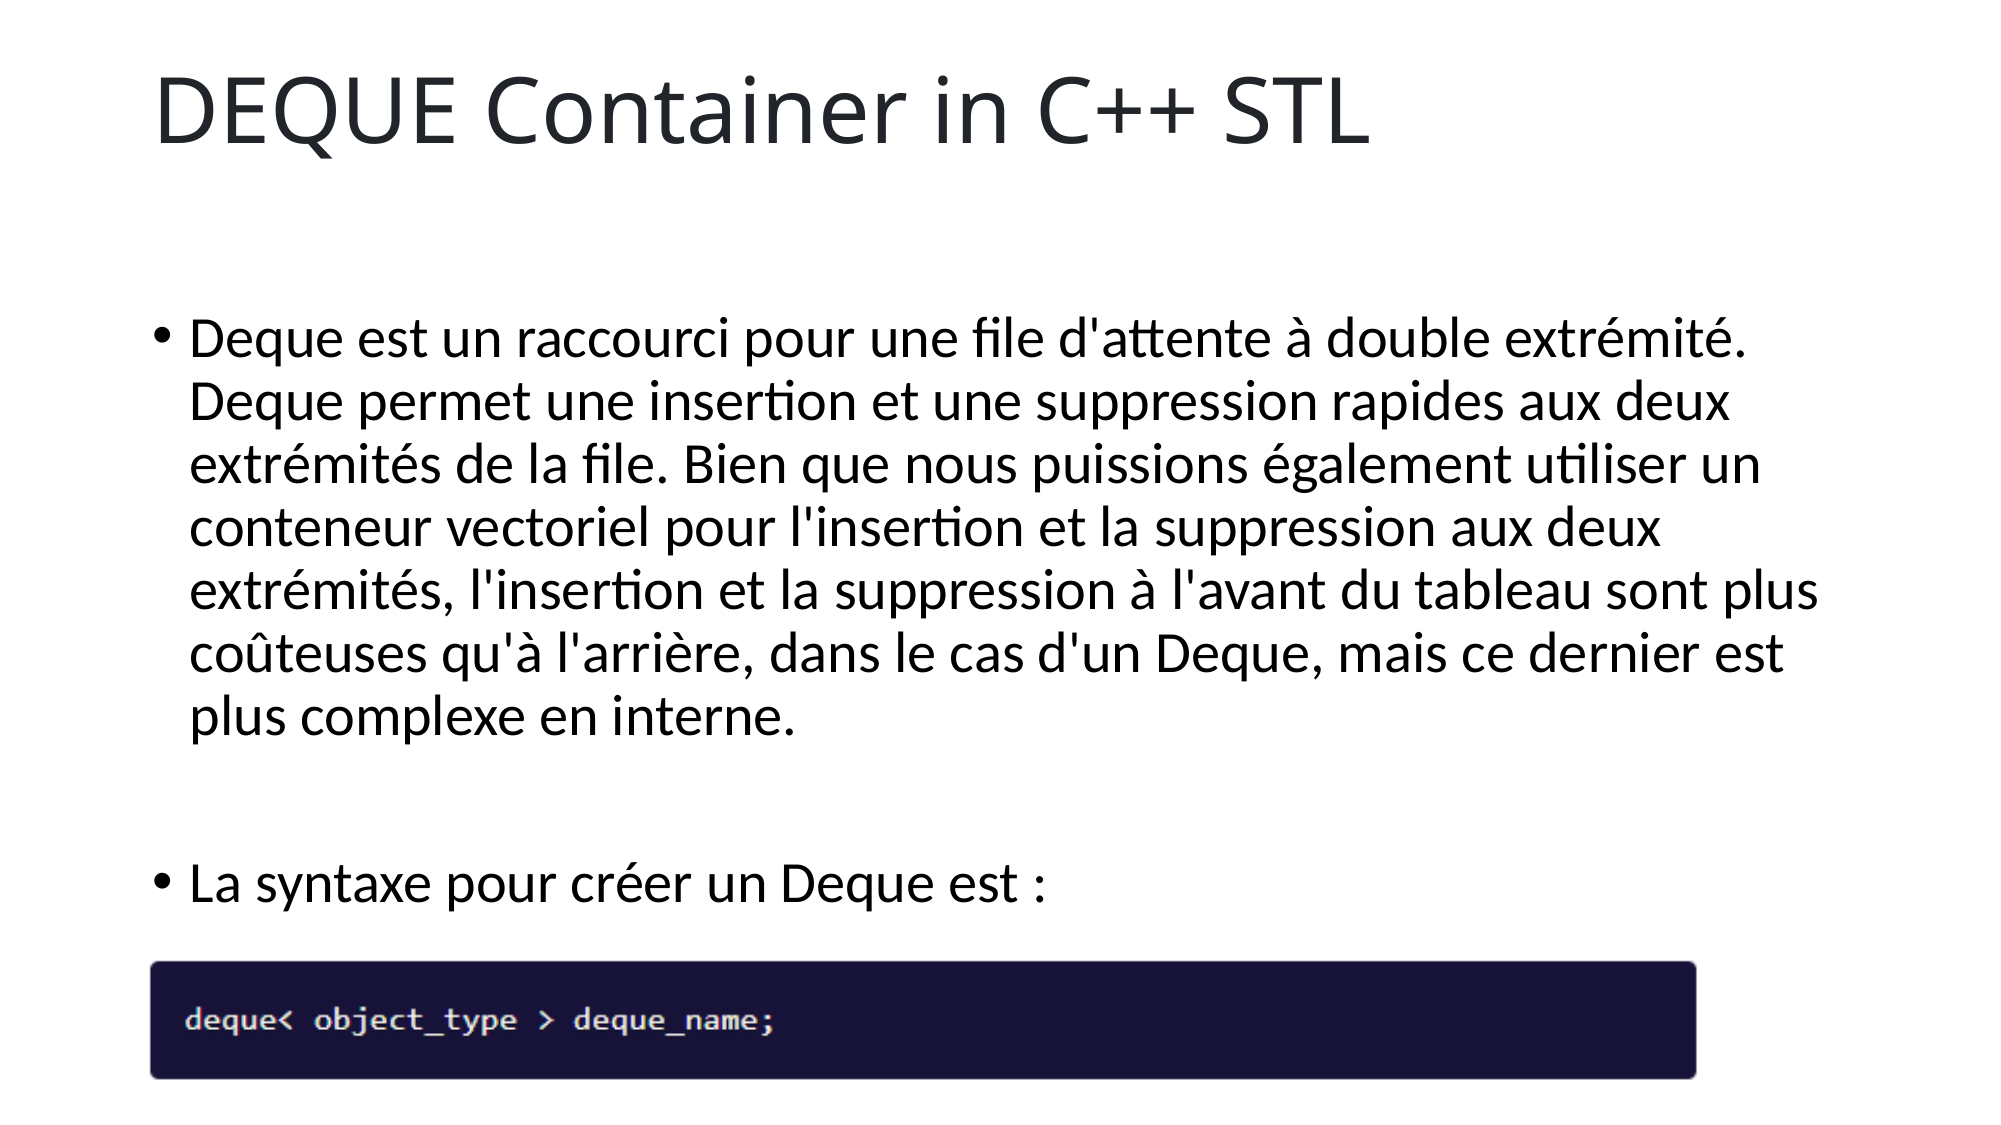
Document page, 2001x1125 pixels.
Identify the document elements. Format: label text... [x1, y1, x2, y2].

title DEQUE Container in C++ STL [137, 59, 1863, 278]
list Deque est un raccourci pour une file d'attente à double extrémité. Deque permet une insertion et une suppression rapides aux deux extrémités de la file. Bien que nous puissions également utiliser un conteneur vectoriel pour l'insertion et la suppression aux deux extrémités, l'insertion et la suppression à l'avant du tableau sont plus coûteuses qu'à l'arrière, dans le cas d'un Deque, mais ce dernier est plus complexe en interne. La syntaxe pour créer un Deque est : [137, 299, 1863, 1014]
picture [137, 931, 1723, 1109]
